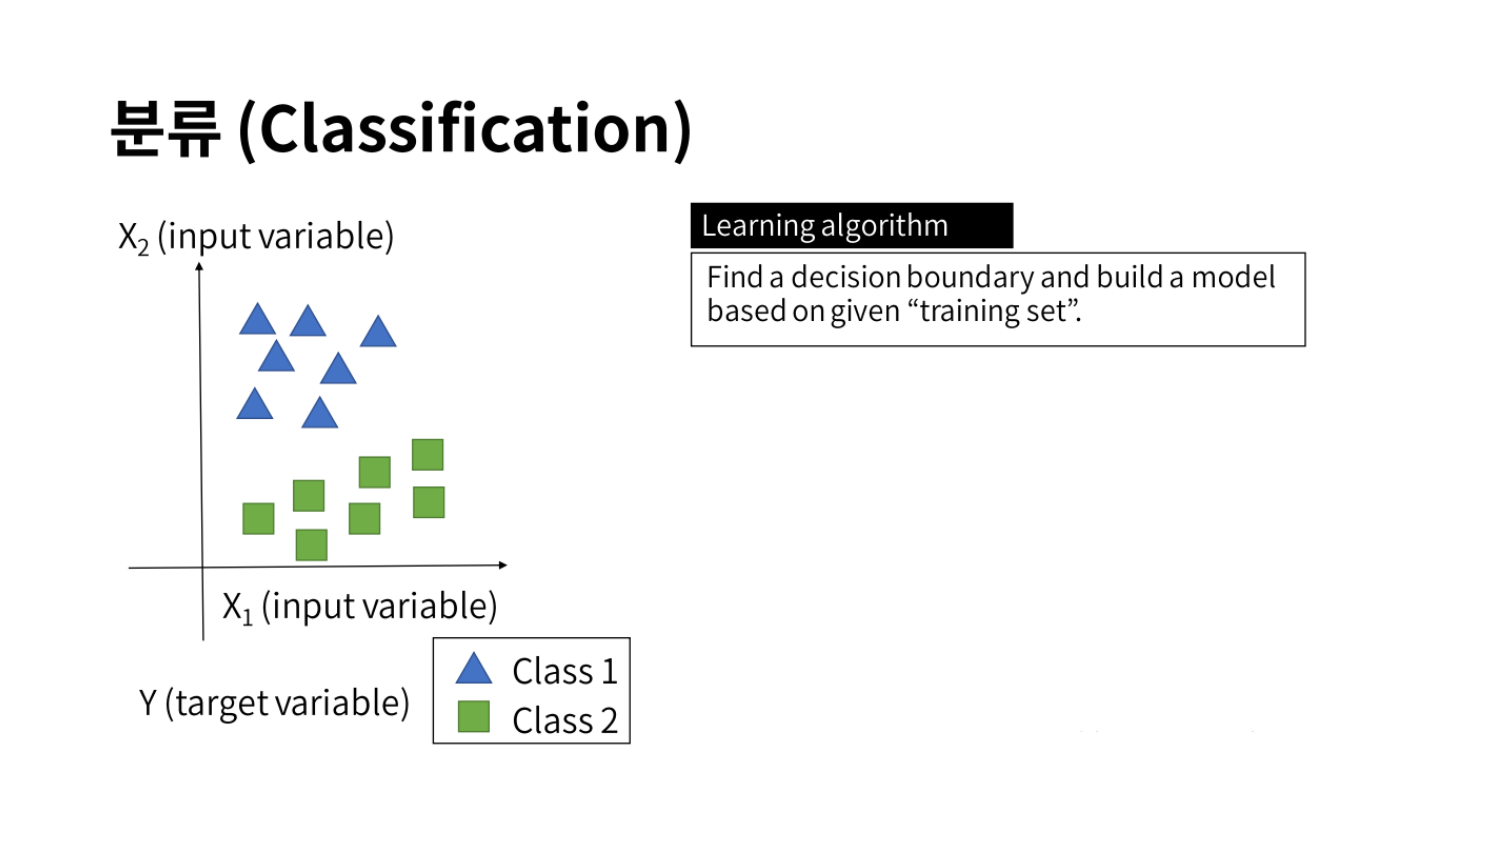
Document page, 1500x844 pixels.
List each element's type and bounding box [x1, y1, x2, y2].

picture [94, 85, 1319, 751]
